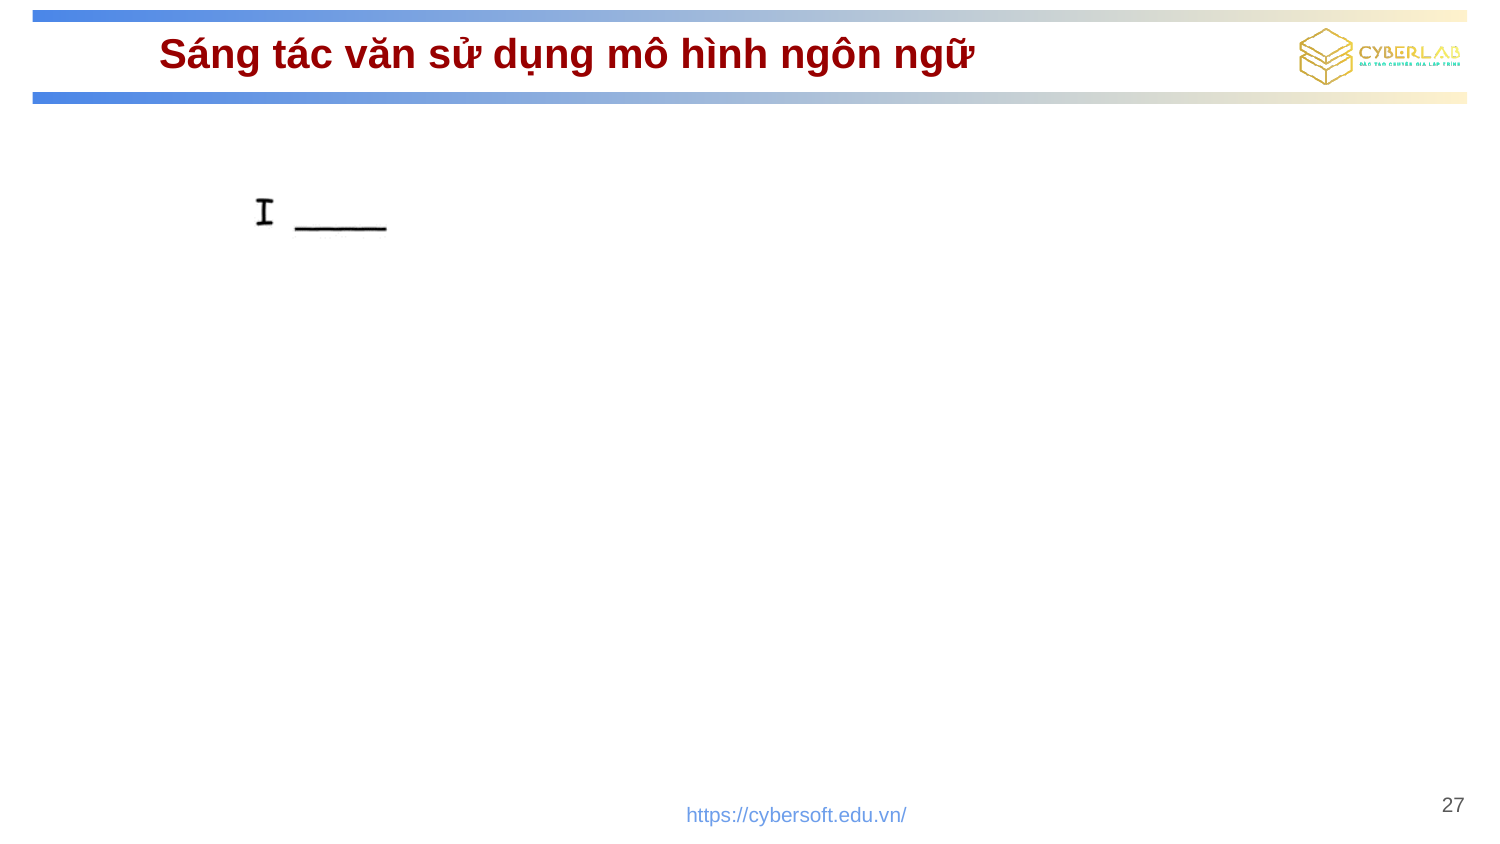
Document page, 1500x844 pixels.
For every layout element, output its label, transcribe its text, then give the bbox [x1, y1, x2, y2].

picture [1449, 28, 1468, 85]
slide_number 27 [1389, 782, 1480, 830]
title Sáng tác văn sử dụng mô hình ngôn ngữ [144, 12, 1449, 93]
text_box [196, 190, 1304, 652]
